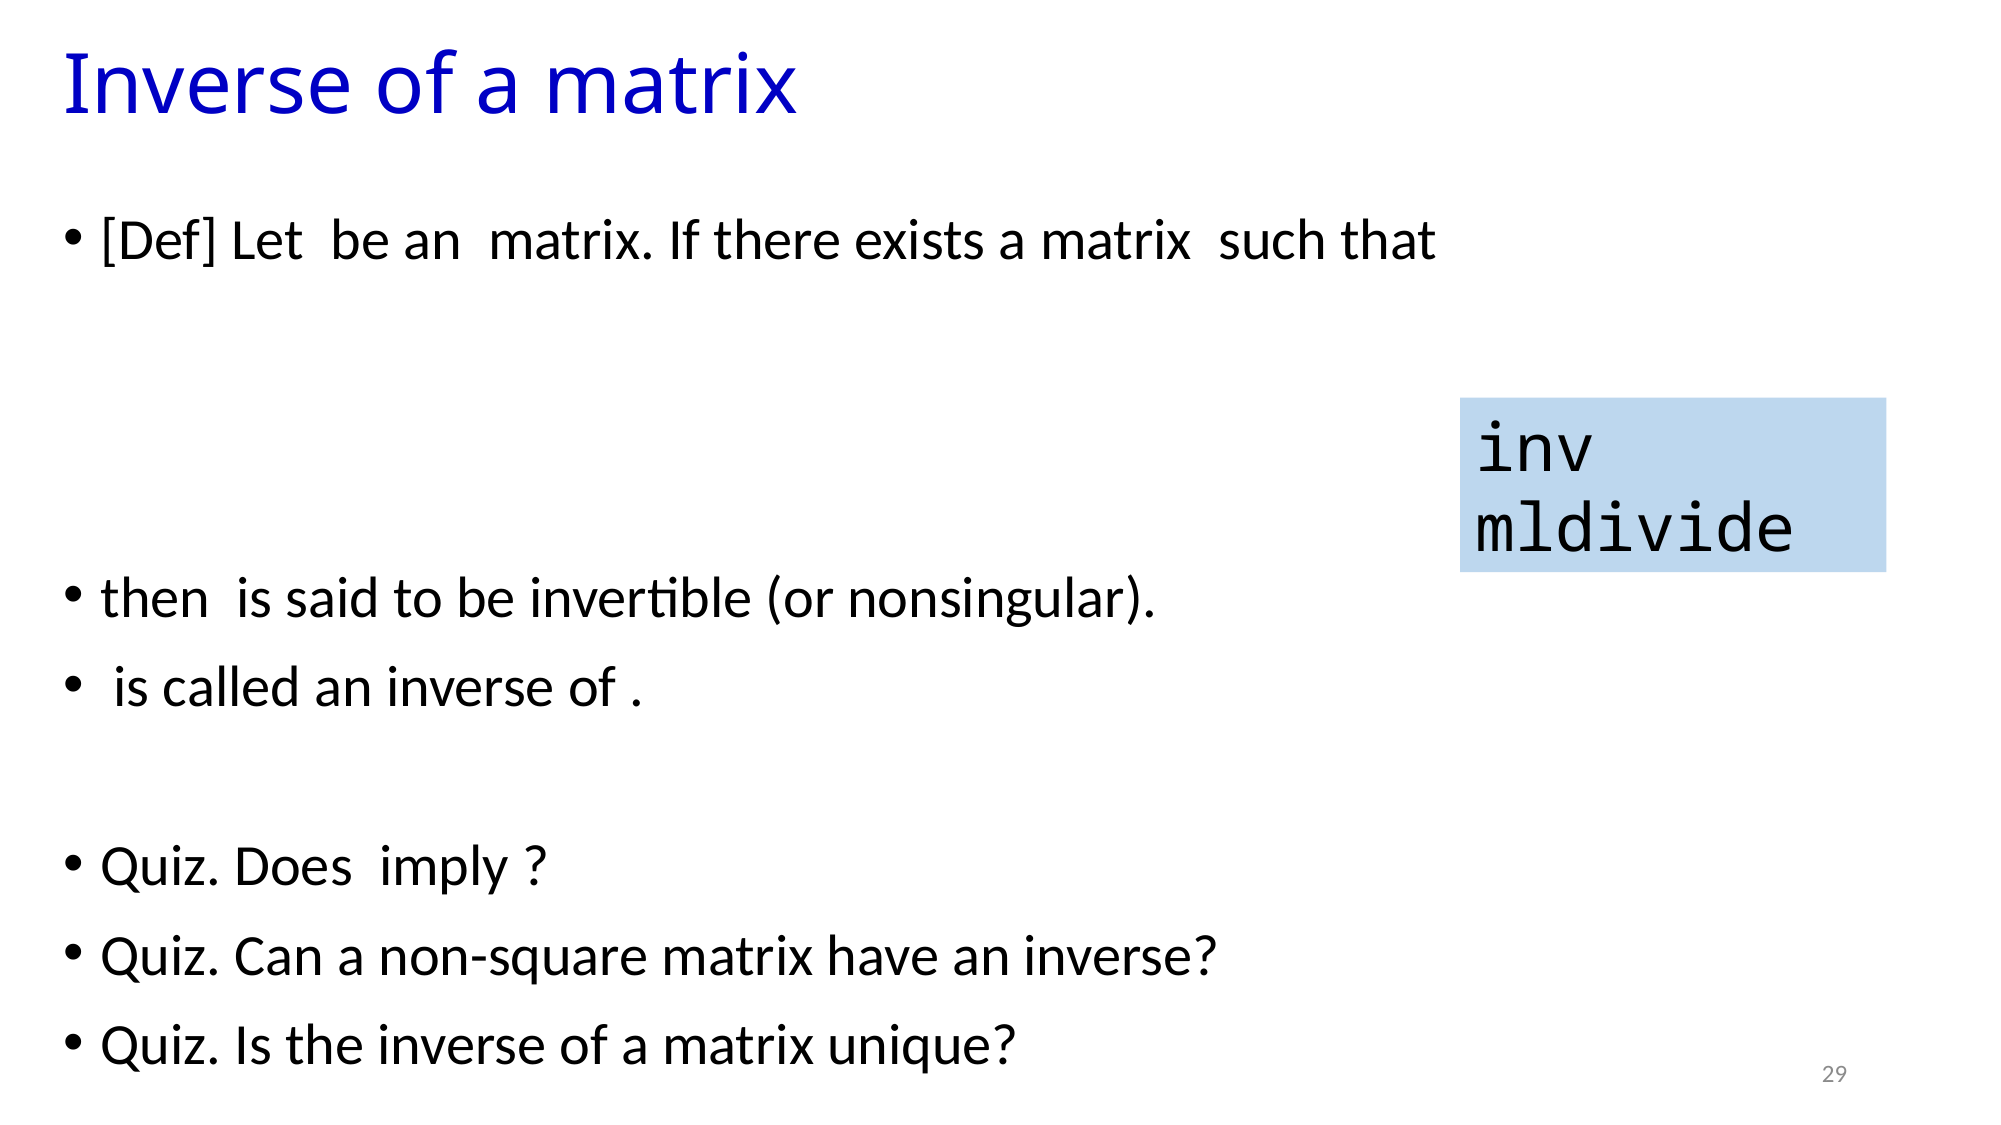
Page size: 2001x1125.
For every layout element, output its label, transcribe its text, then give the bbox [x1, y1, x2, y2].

title Inverse of a matrix [48, 22, 1937, 152]
slide_number 29 [1412, 1042, 1863, 1103]
text_box inv mldivide [1460, 397, 1887, 573]
